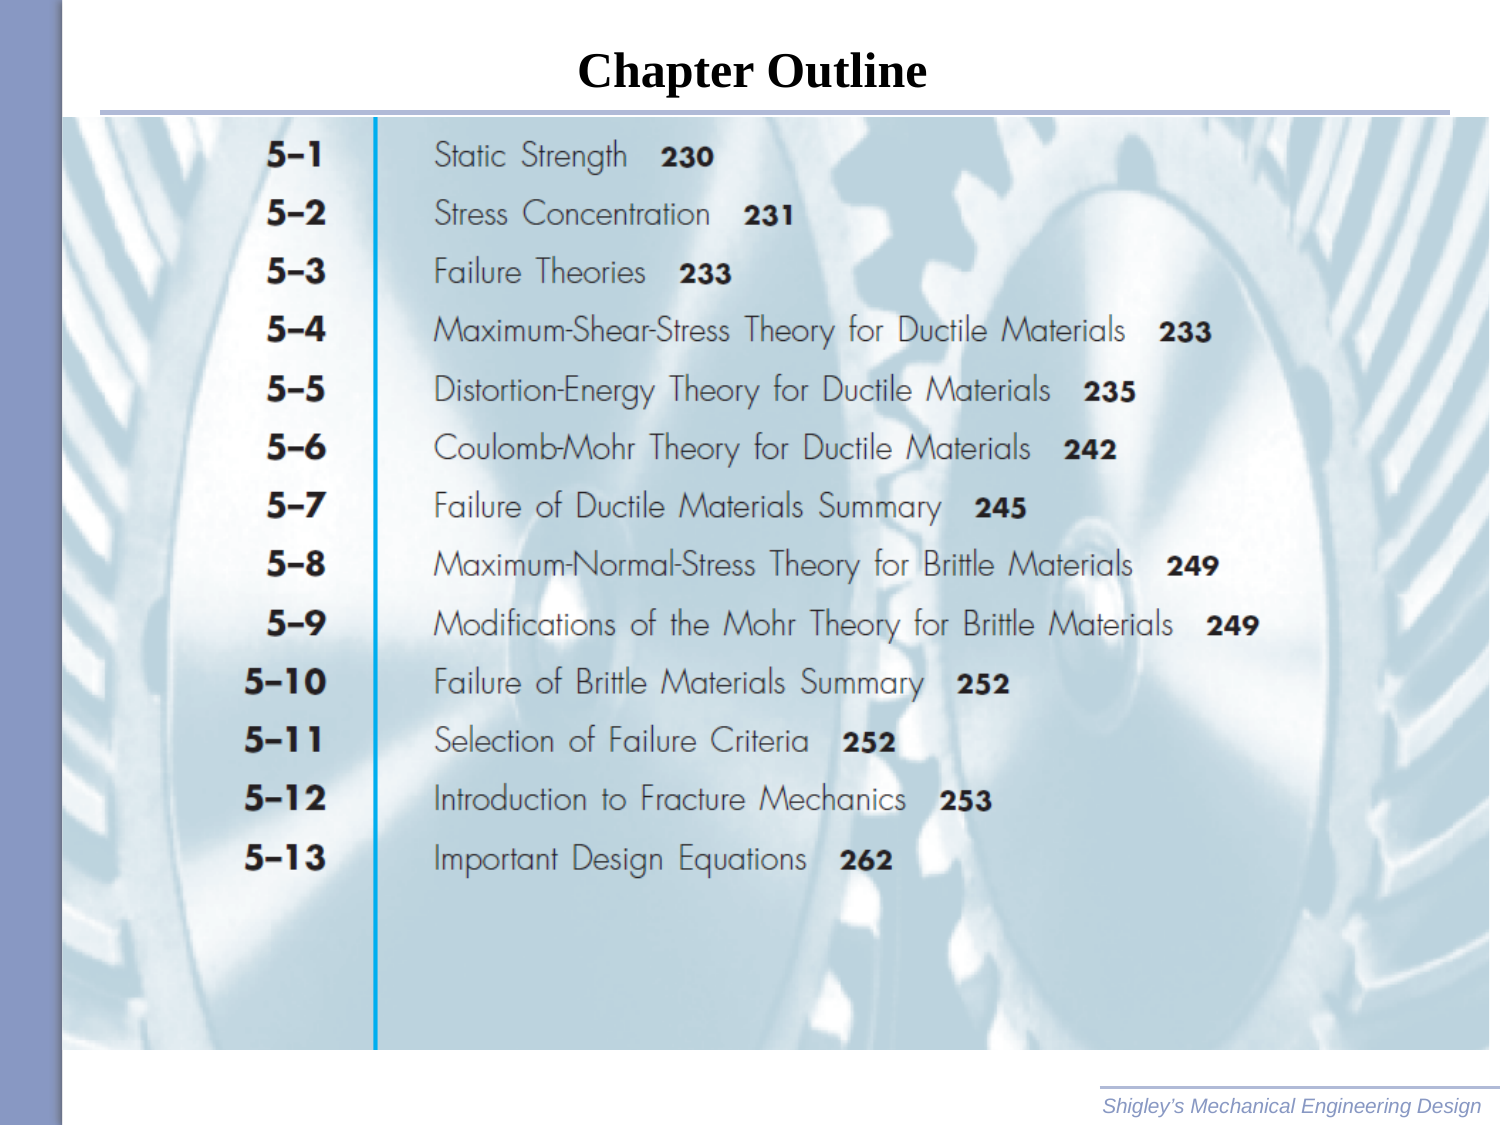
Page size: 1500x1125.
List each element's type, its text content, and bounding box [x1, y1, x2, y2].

picture [62, 116, 373, 1051]
picture [378, 116, 1490, 1051]
title Chapter Outline [137, 30, 1368, 106]
footer Shigley’s Mechanical Engineering Design [1087, 1074, 1500, 1125]
